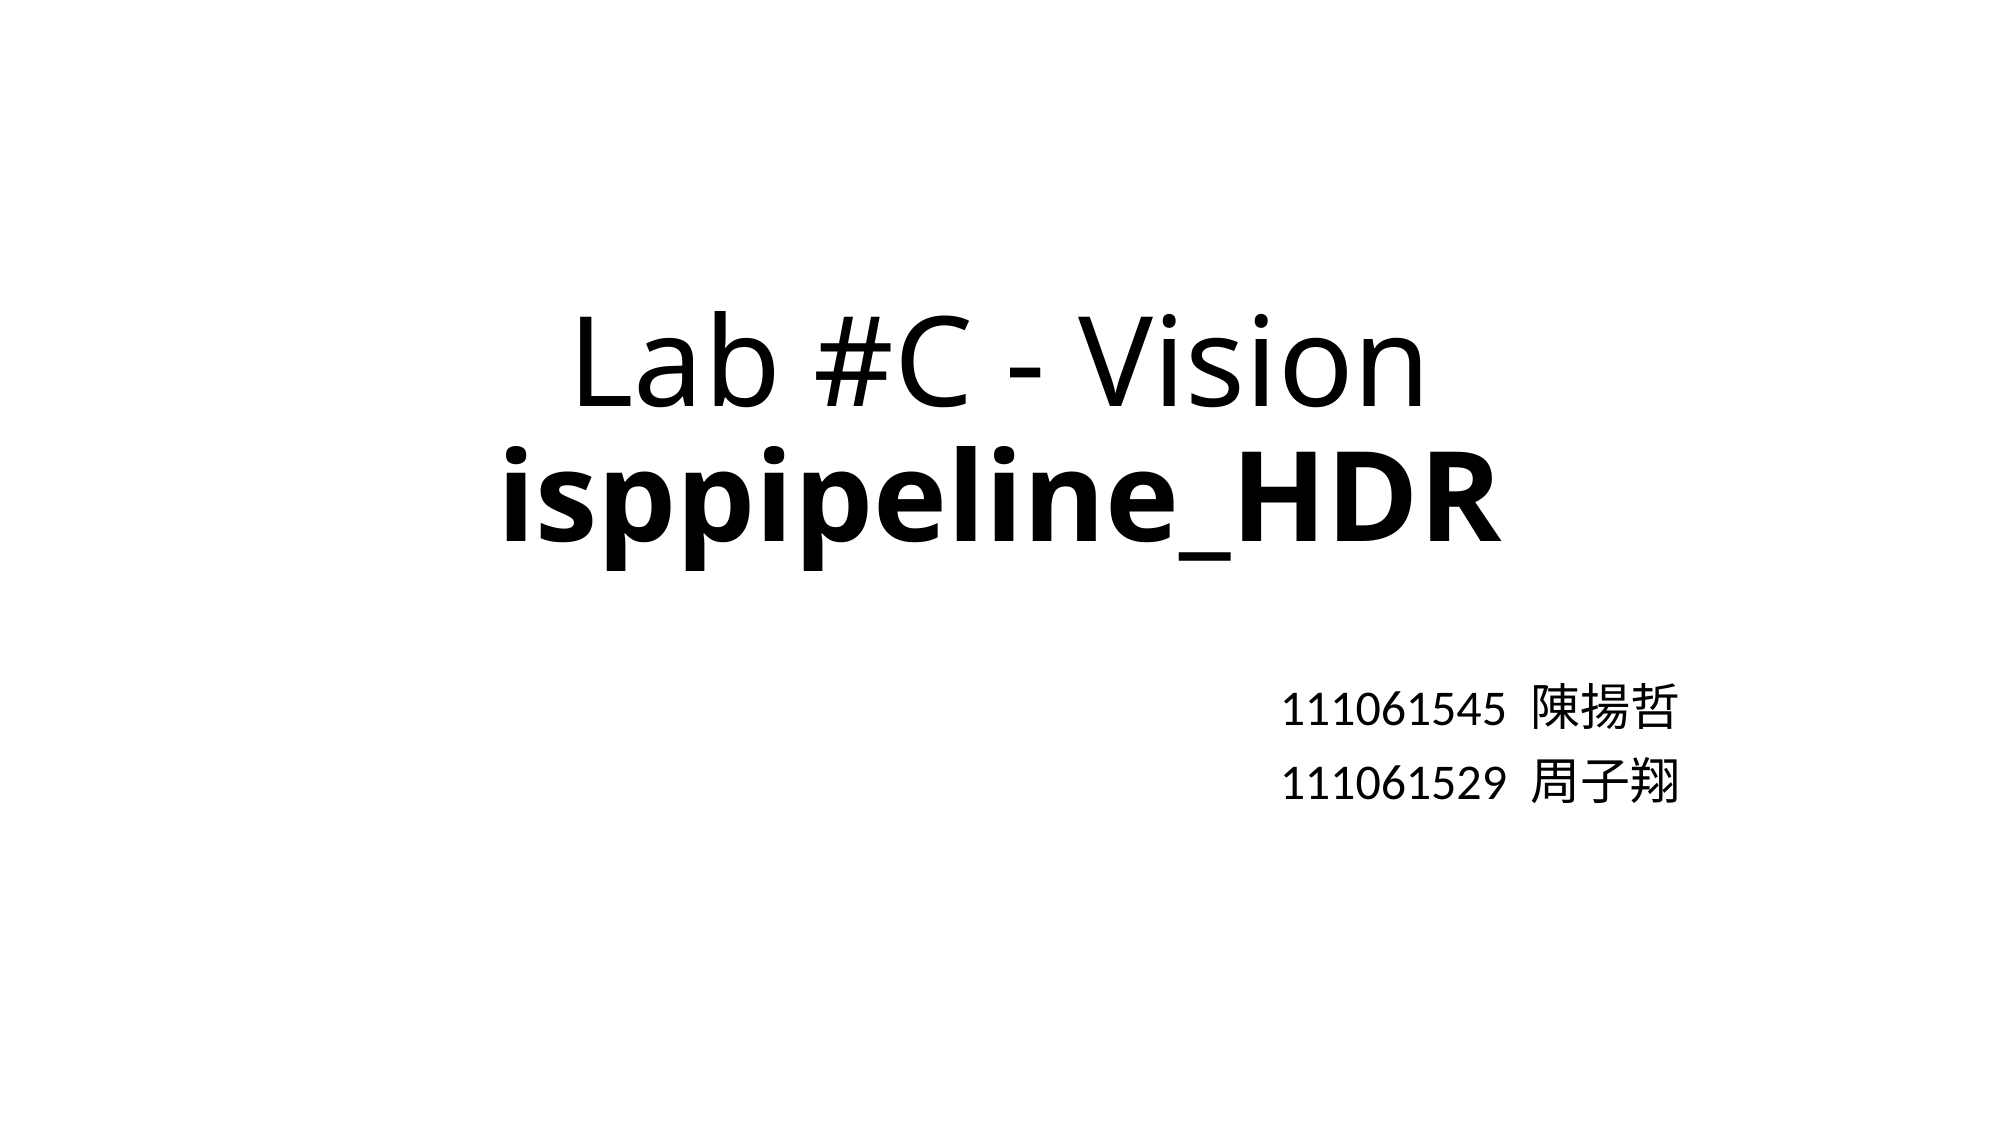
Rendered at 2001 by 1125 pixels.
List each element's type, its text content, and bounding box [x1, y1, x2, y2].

subtitle 111061545 陳揚哲 111061529 周子翔 [1210, 674, 1750, 863]
title Lab #C - Vision isppipeline_HDR [249, 184, 1750, 576]
